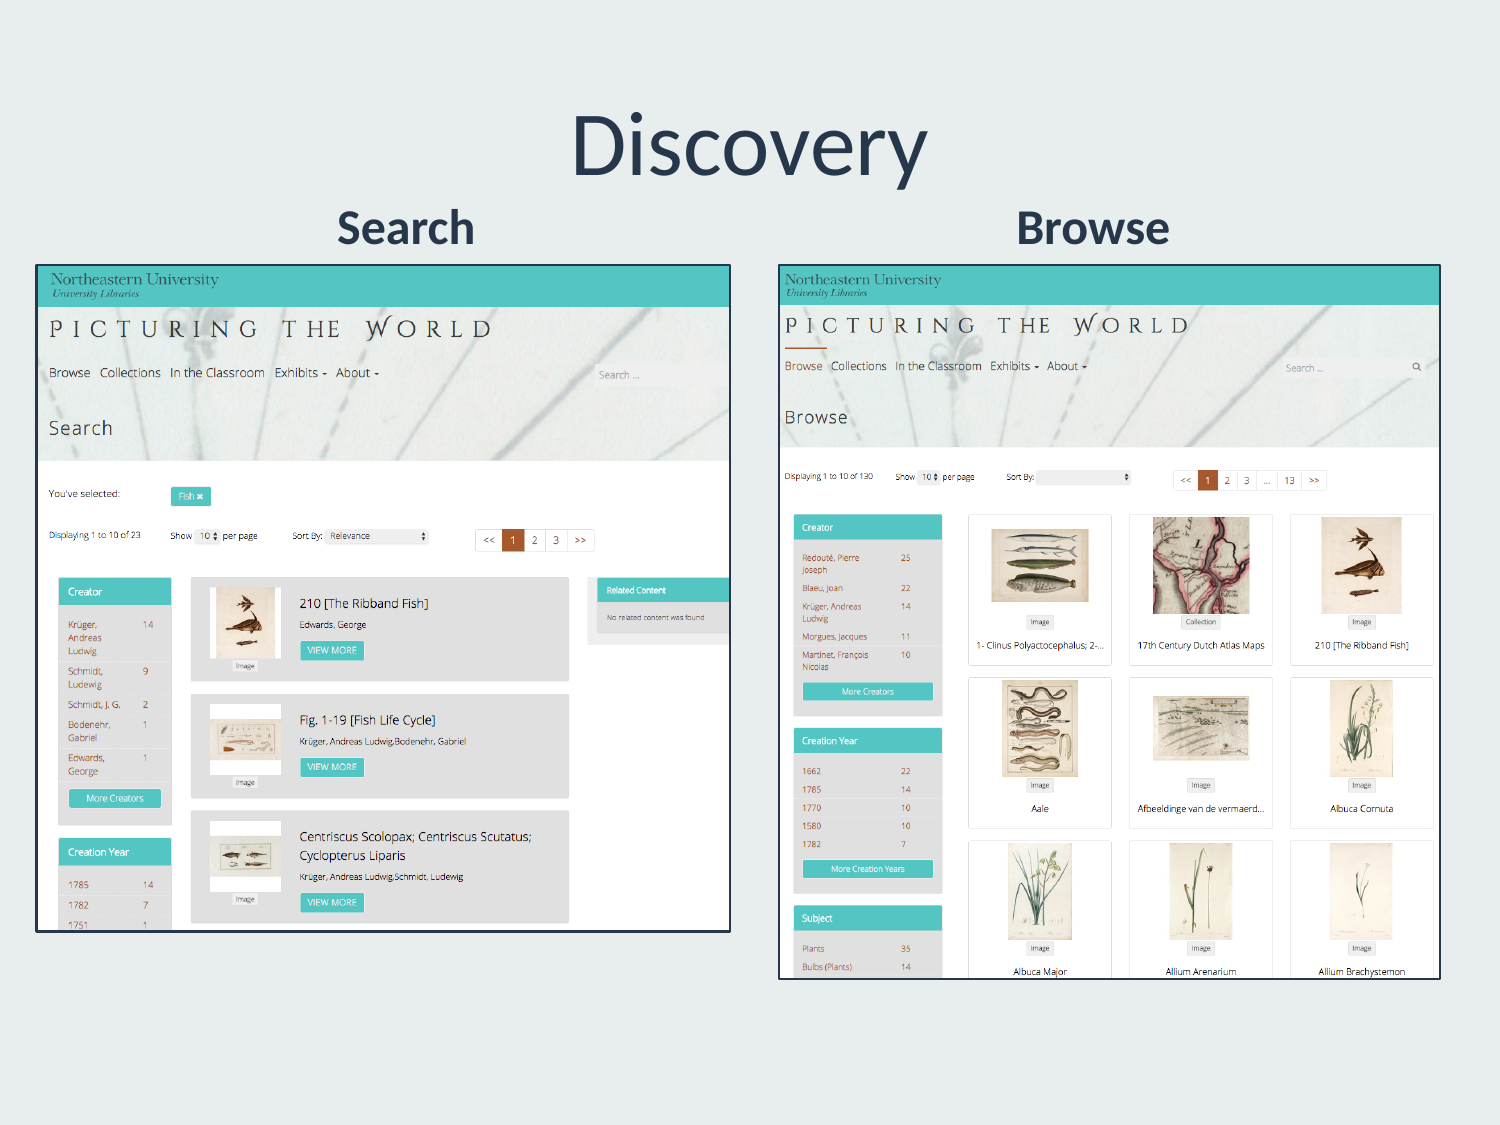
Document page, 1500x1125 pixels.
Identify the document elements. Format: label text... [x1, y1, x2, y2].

title Discovery [75, 45, 1425, 233]
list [779, 265, 1440, 979]
list Browse [761, 157, 1425, 262]
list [37, 265, 730, 931]
list Search [75, 157, 738, 262]
